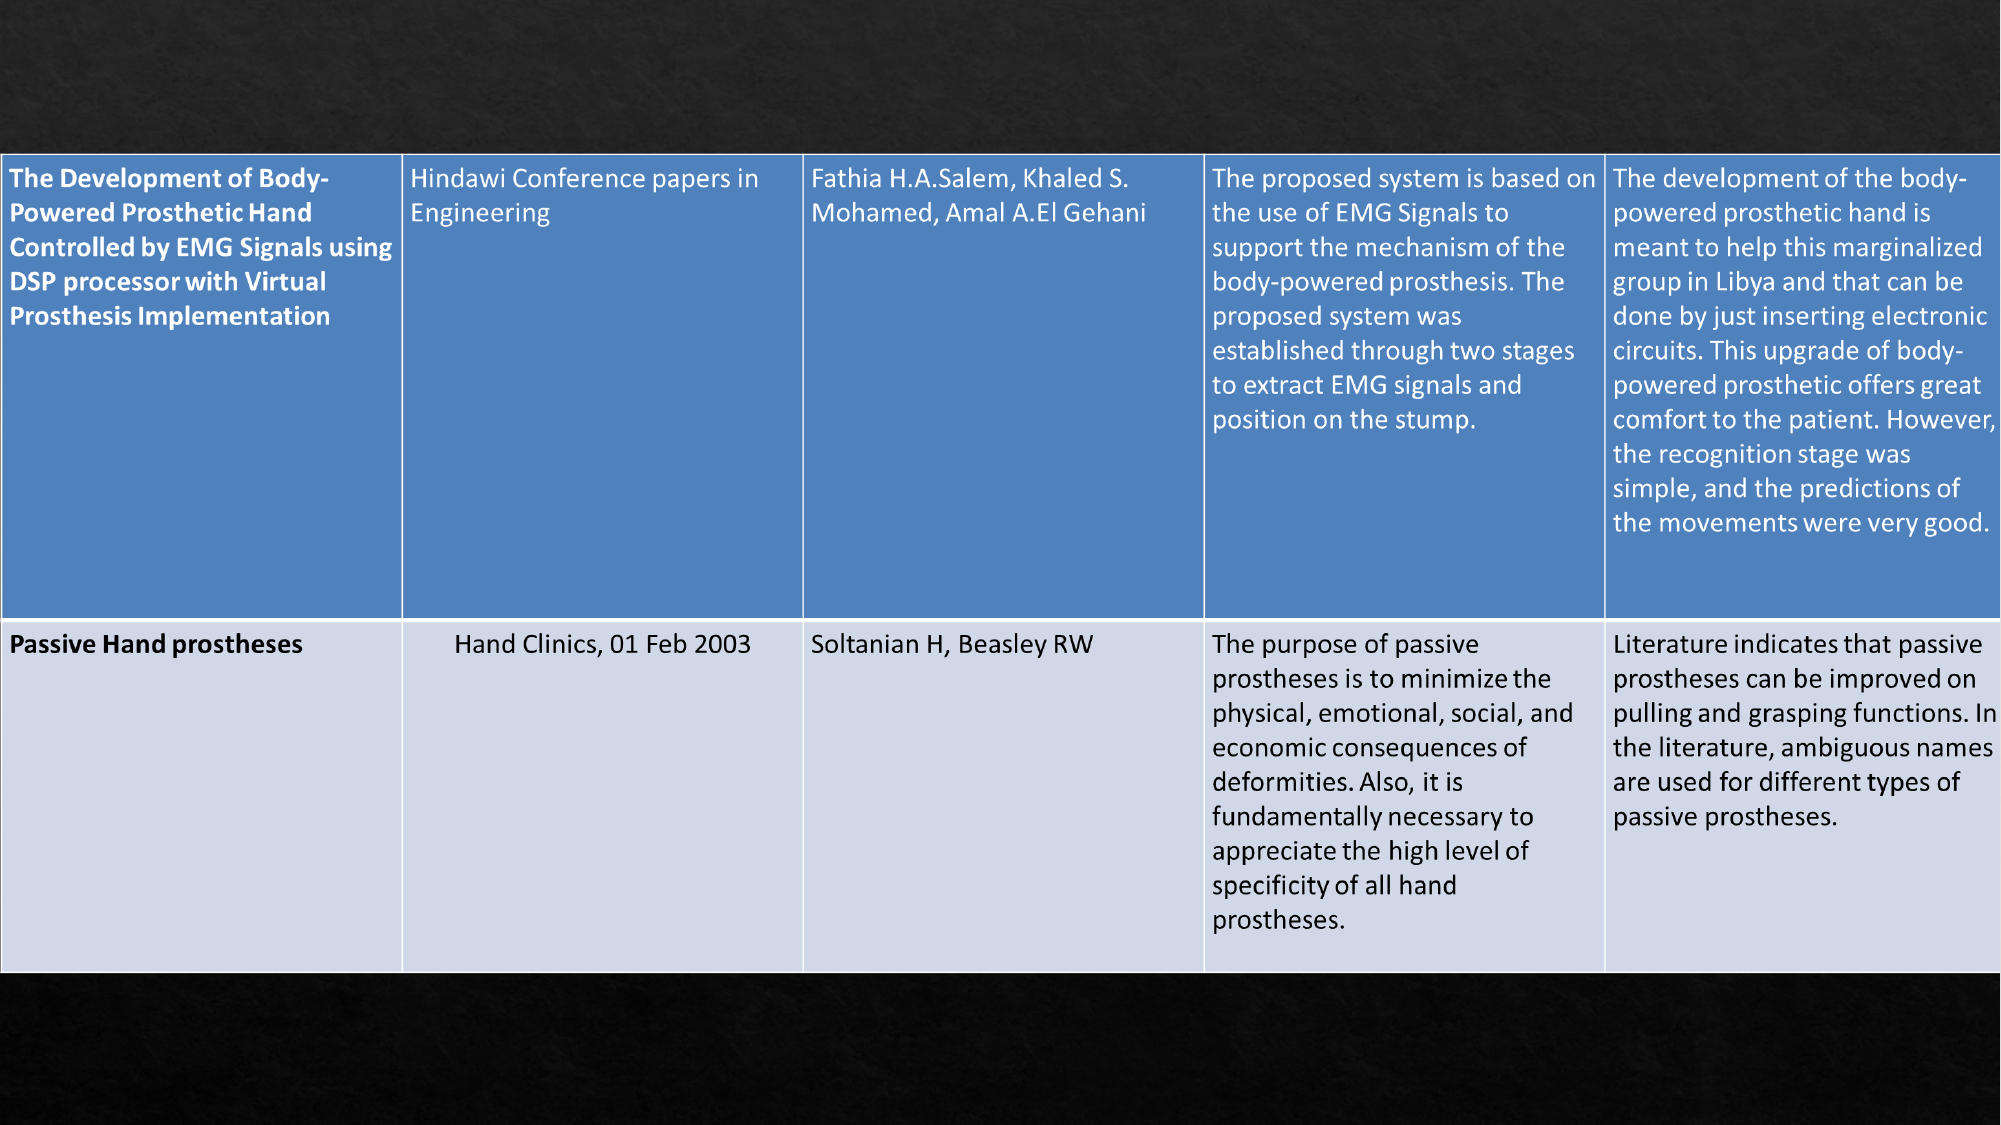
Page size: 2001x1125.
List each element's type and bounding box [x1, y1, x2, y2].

picture [0, 150, 2000, 975]
